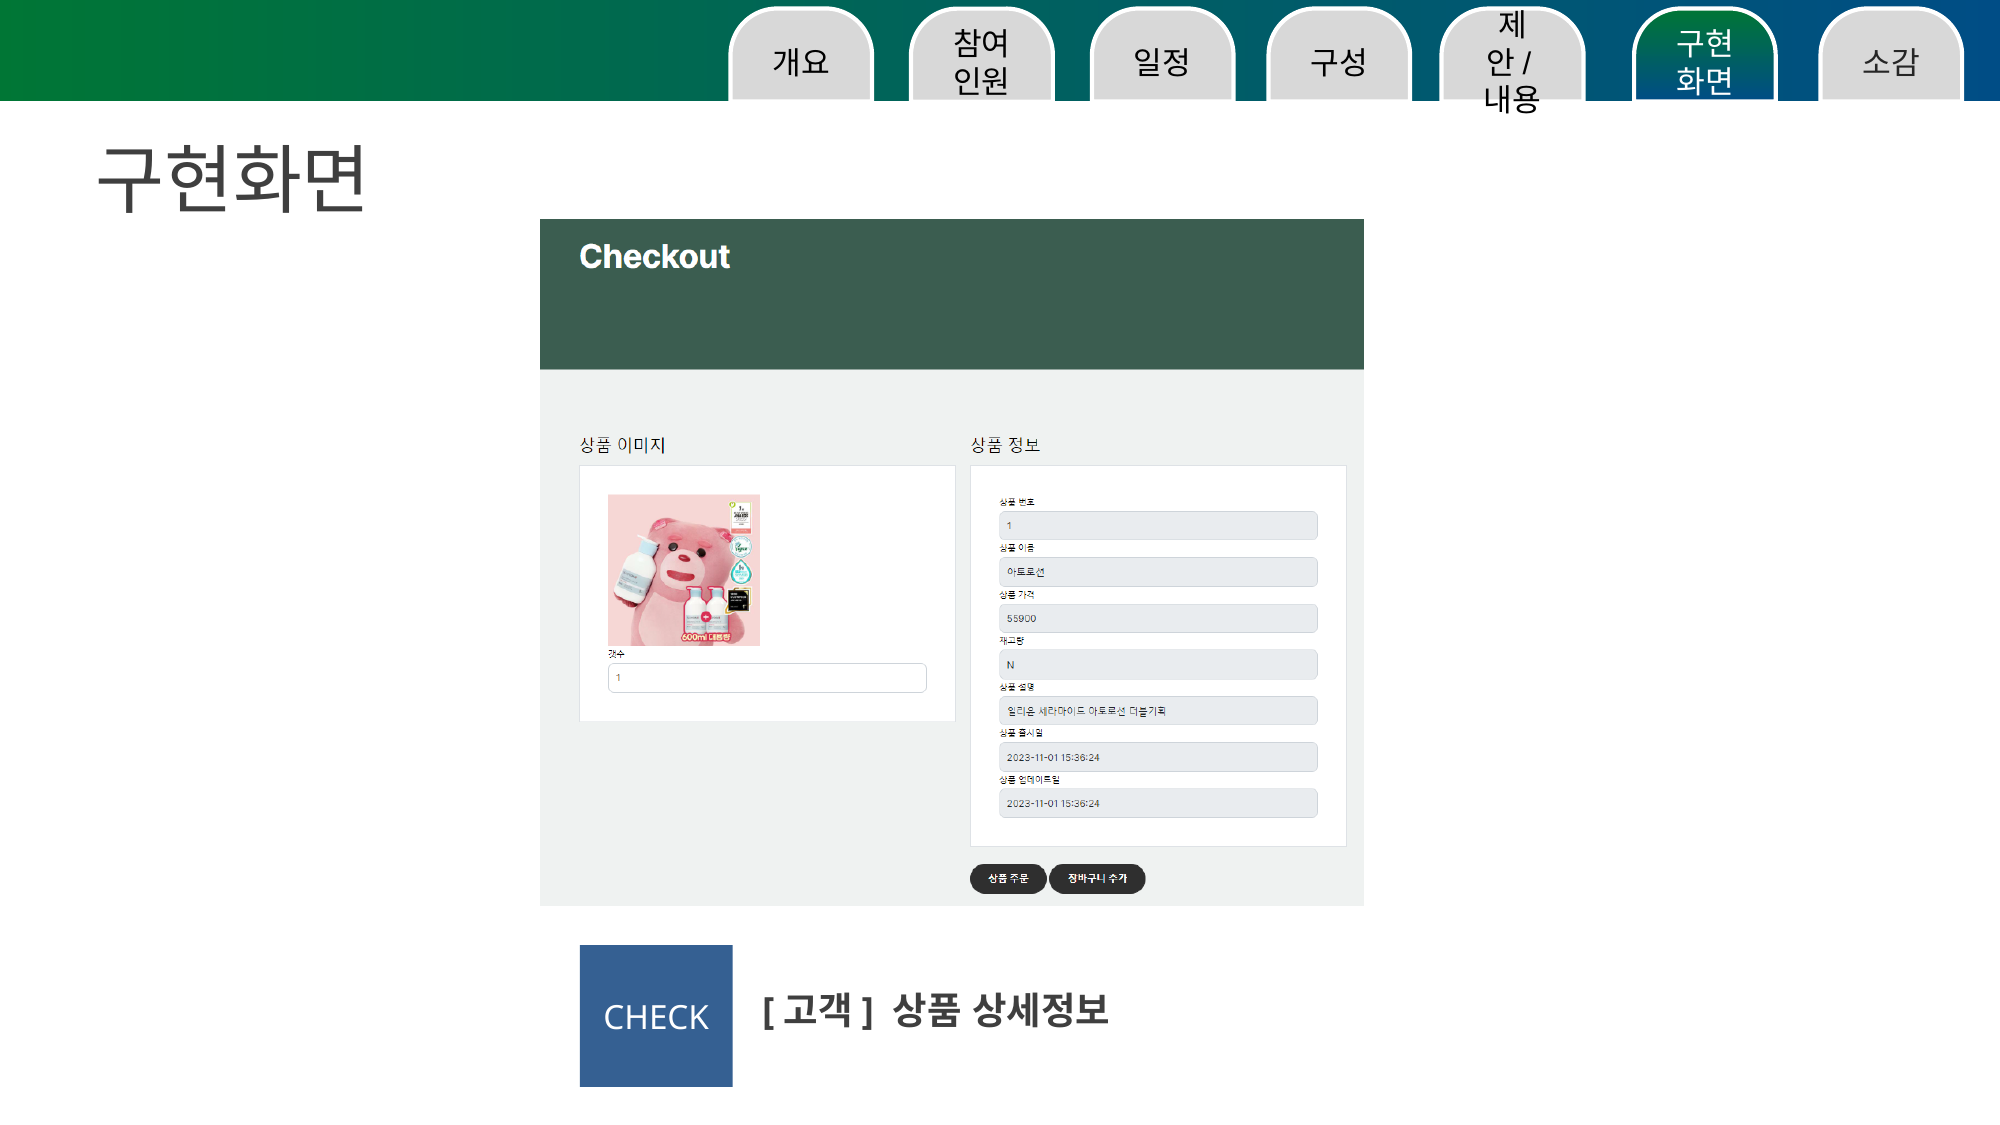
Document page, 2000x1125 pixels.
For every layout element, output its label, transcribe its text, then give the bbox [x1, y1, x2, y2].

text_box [579, 944, 1501, 1088]
text_box 구현화면 [80, 125, 427, 232]
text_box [0, 0, 2000, 102]
picture [539, 219, 1364, 906]
